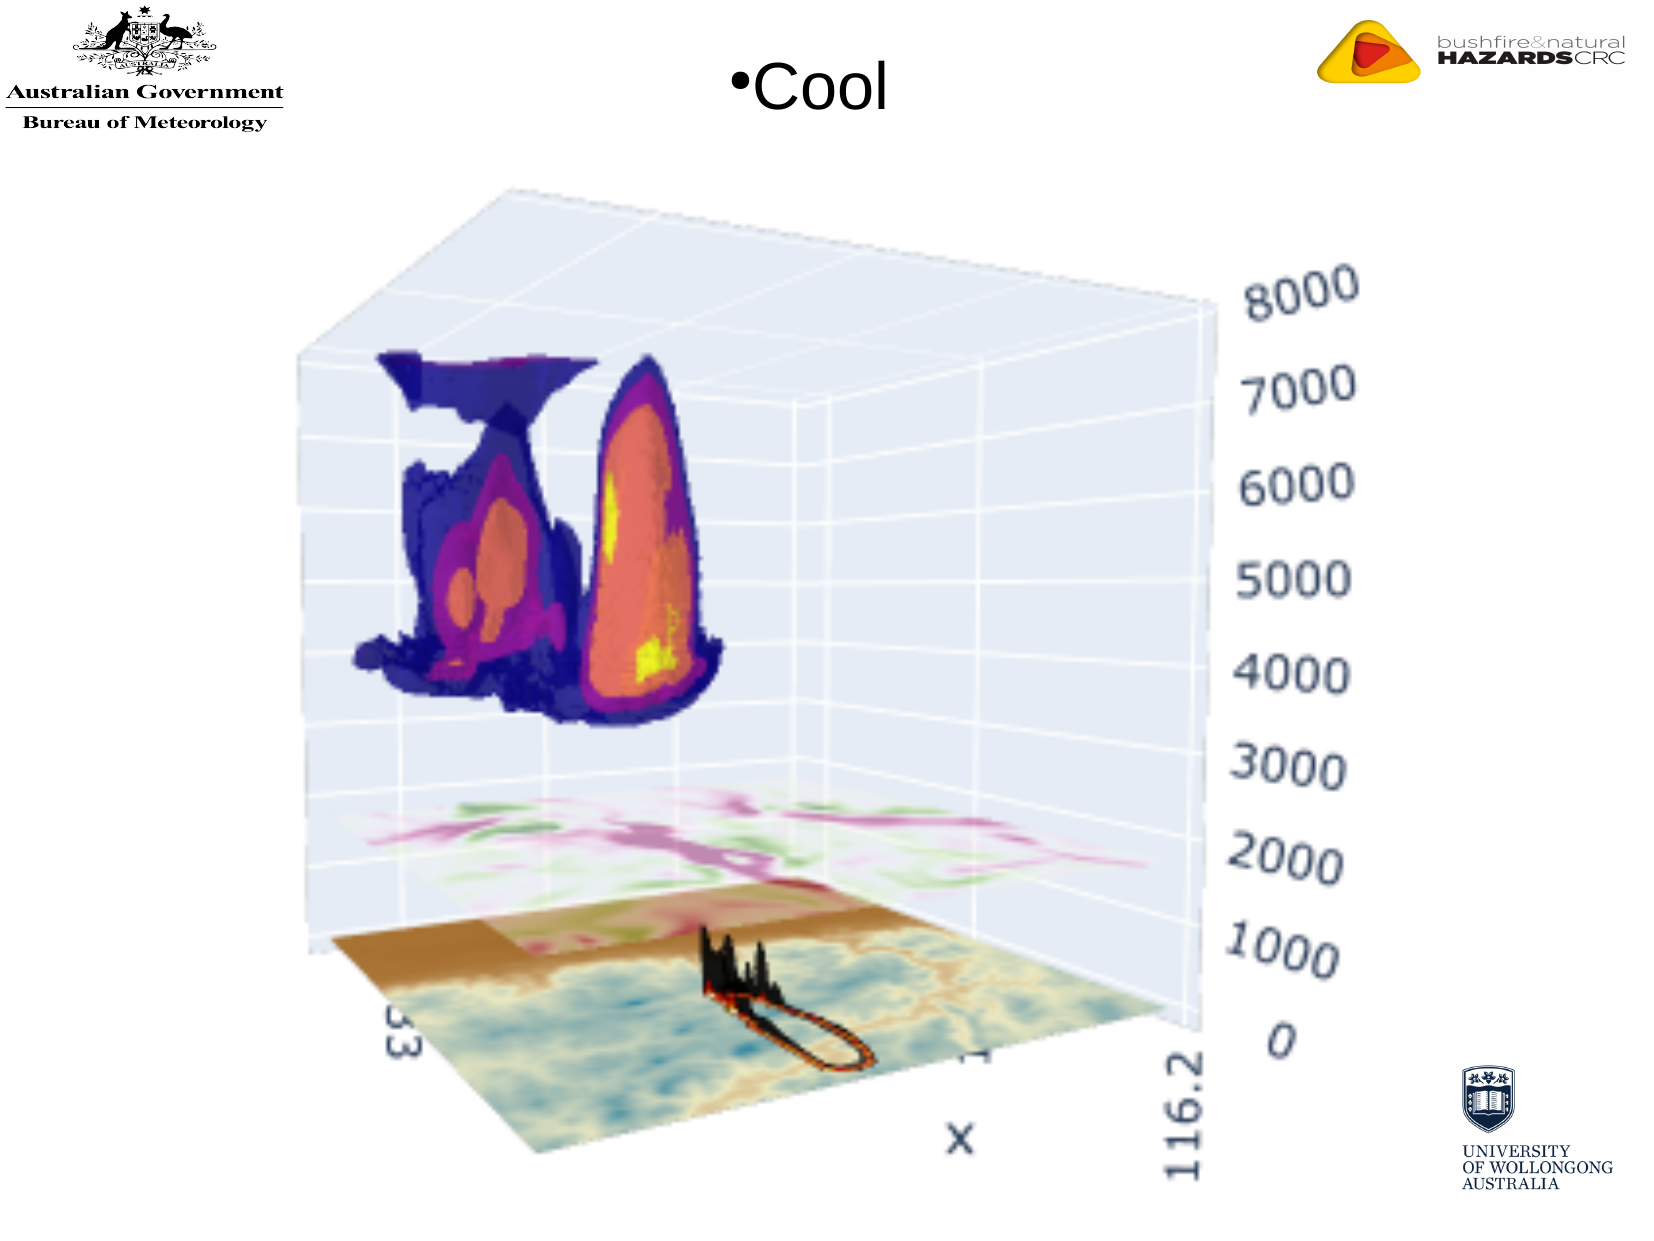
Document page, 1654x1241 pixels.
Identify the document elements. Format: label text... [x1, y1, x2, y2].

title Cool [289, 0, 1329, 158]
picture [1433, 1023, 1642, 1232]
picture [1299, 8, 1642, 95]
picture [212, 158, 1382, 1223]
picture [5, 5, 284, 132]
